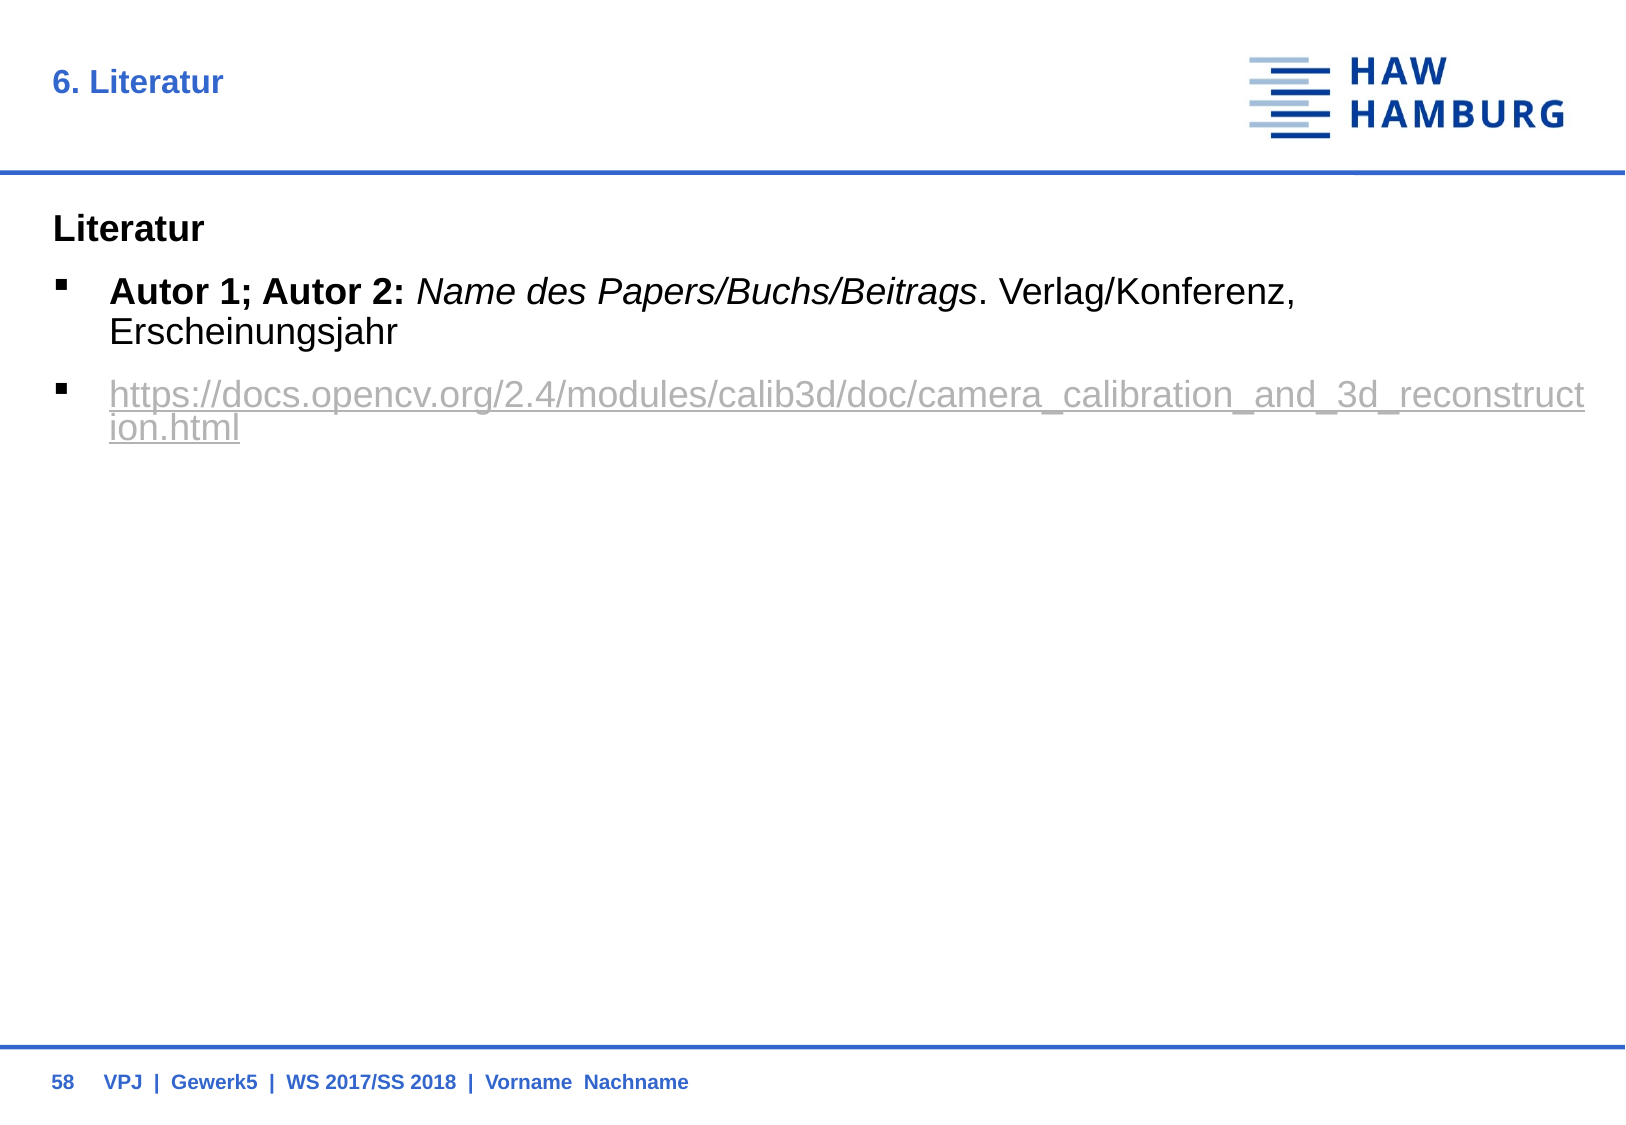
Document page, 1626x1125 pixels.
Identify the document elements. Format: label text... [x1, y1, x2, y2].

picture [1222, 30, 1589, 165]
title 6. Literatur [52, 54, 1303, 173]
list Literatur Autor 1; Autor 2: Name des Papers/Buchs/Beitrags. Verlag/Konferenz, Erscheinungsjahr https://docs.opencv.org/2.4/modules/calib3d/doc/camera_calibration_and_3d_reconstruction.html [52, 208, 1586, 1024]
footer VPJ | Gewerk5 | WS 2017/SS 2018 | Vorname Nachname [103, 1046, 1522, 1094]
slide_number 58 [0, 1046, 81, 1094]
